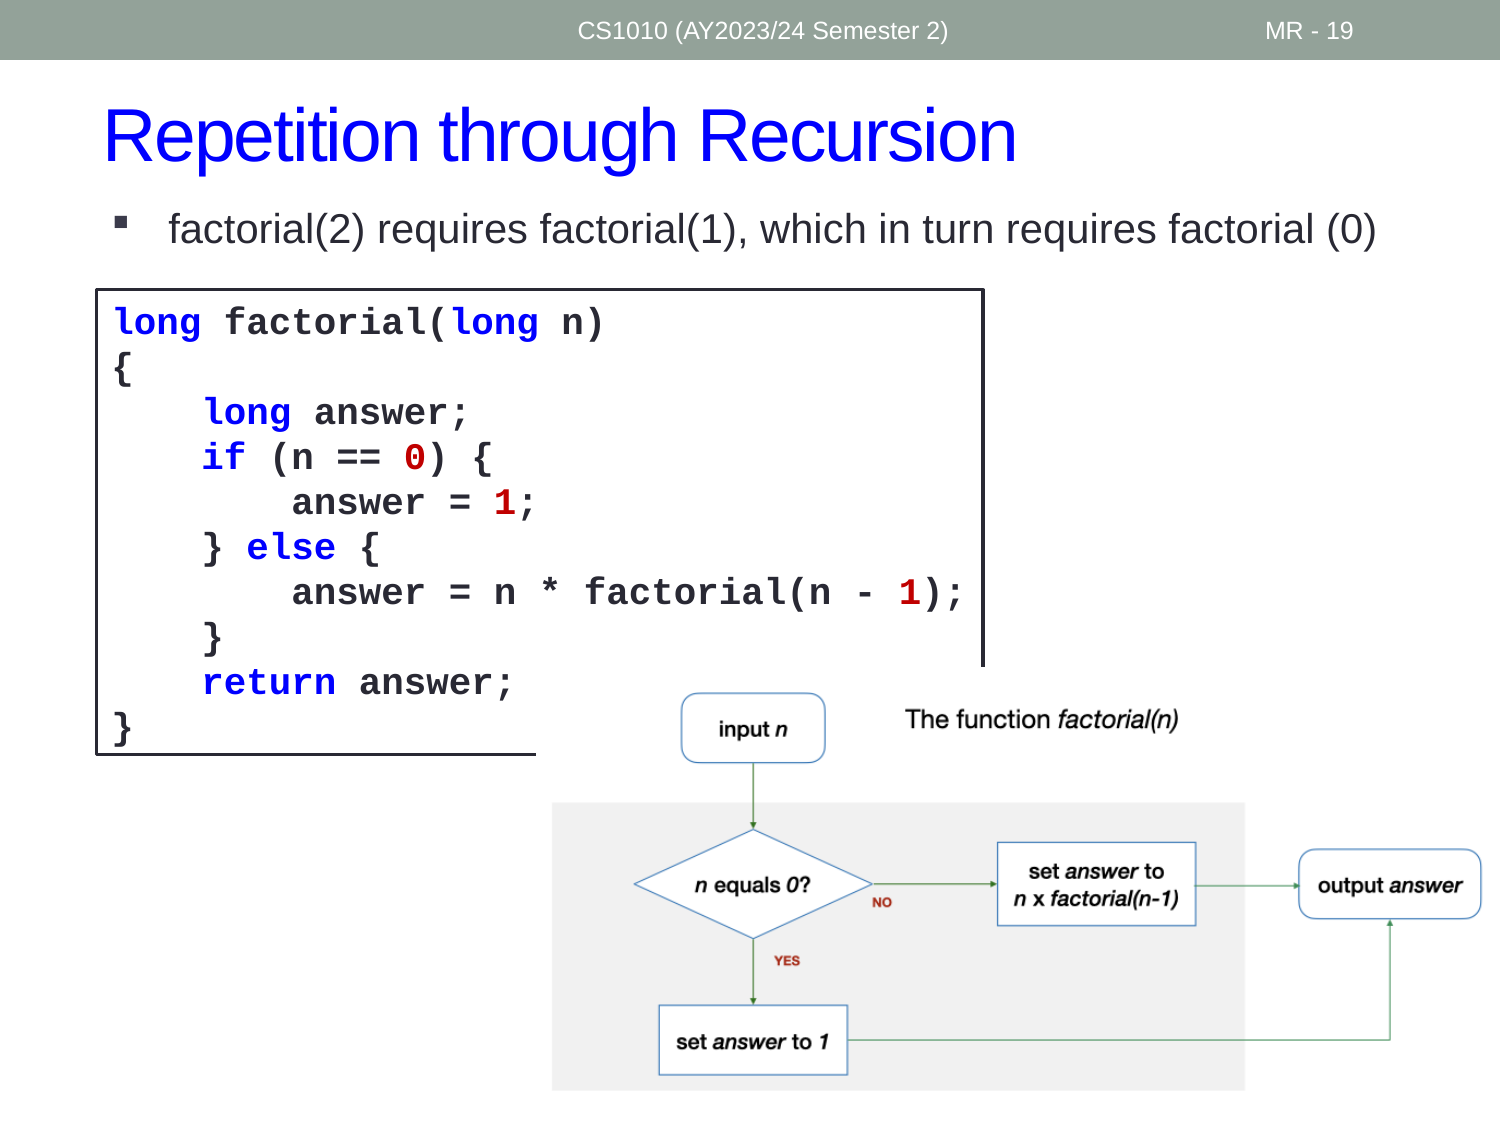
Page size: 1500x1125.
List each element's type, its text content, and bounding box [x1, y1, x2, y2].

text_box long factorial(long n) { long answer; if (n == 0) { answer = 1; } else { answer = n * factorial(n - 1); } return answer; } [94, 288, 985, 757]
picture [535, 667, 1497, 1104]
footer CS1010 (AY2023/24 Semester 2) [562, 3, 1238, 57]
slide_number MR - 19 [1250, 3, 1425, 57]
title Repetition through Recursion [87, 62, 1463, 200]
list factorial(2) requires factorial(1), which in turn requires factorial (0) [96, 194, 1457, 427]
